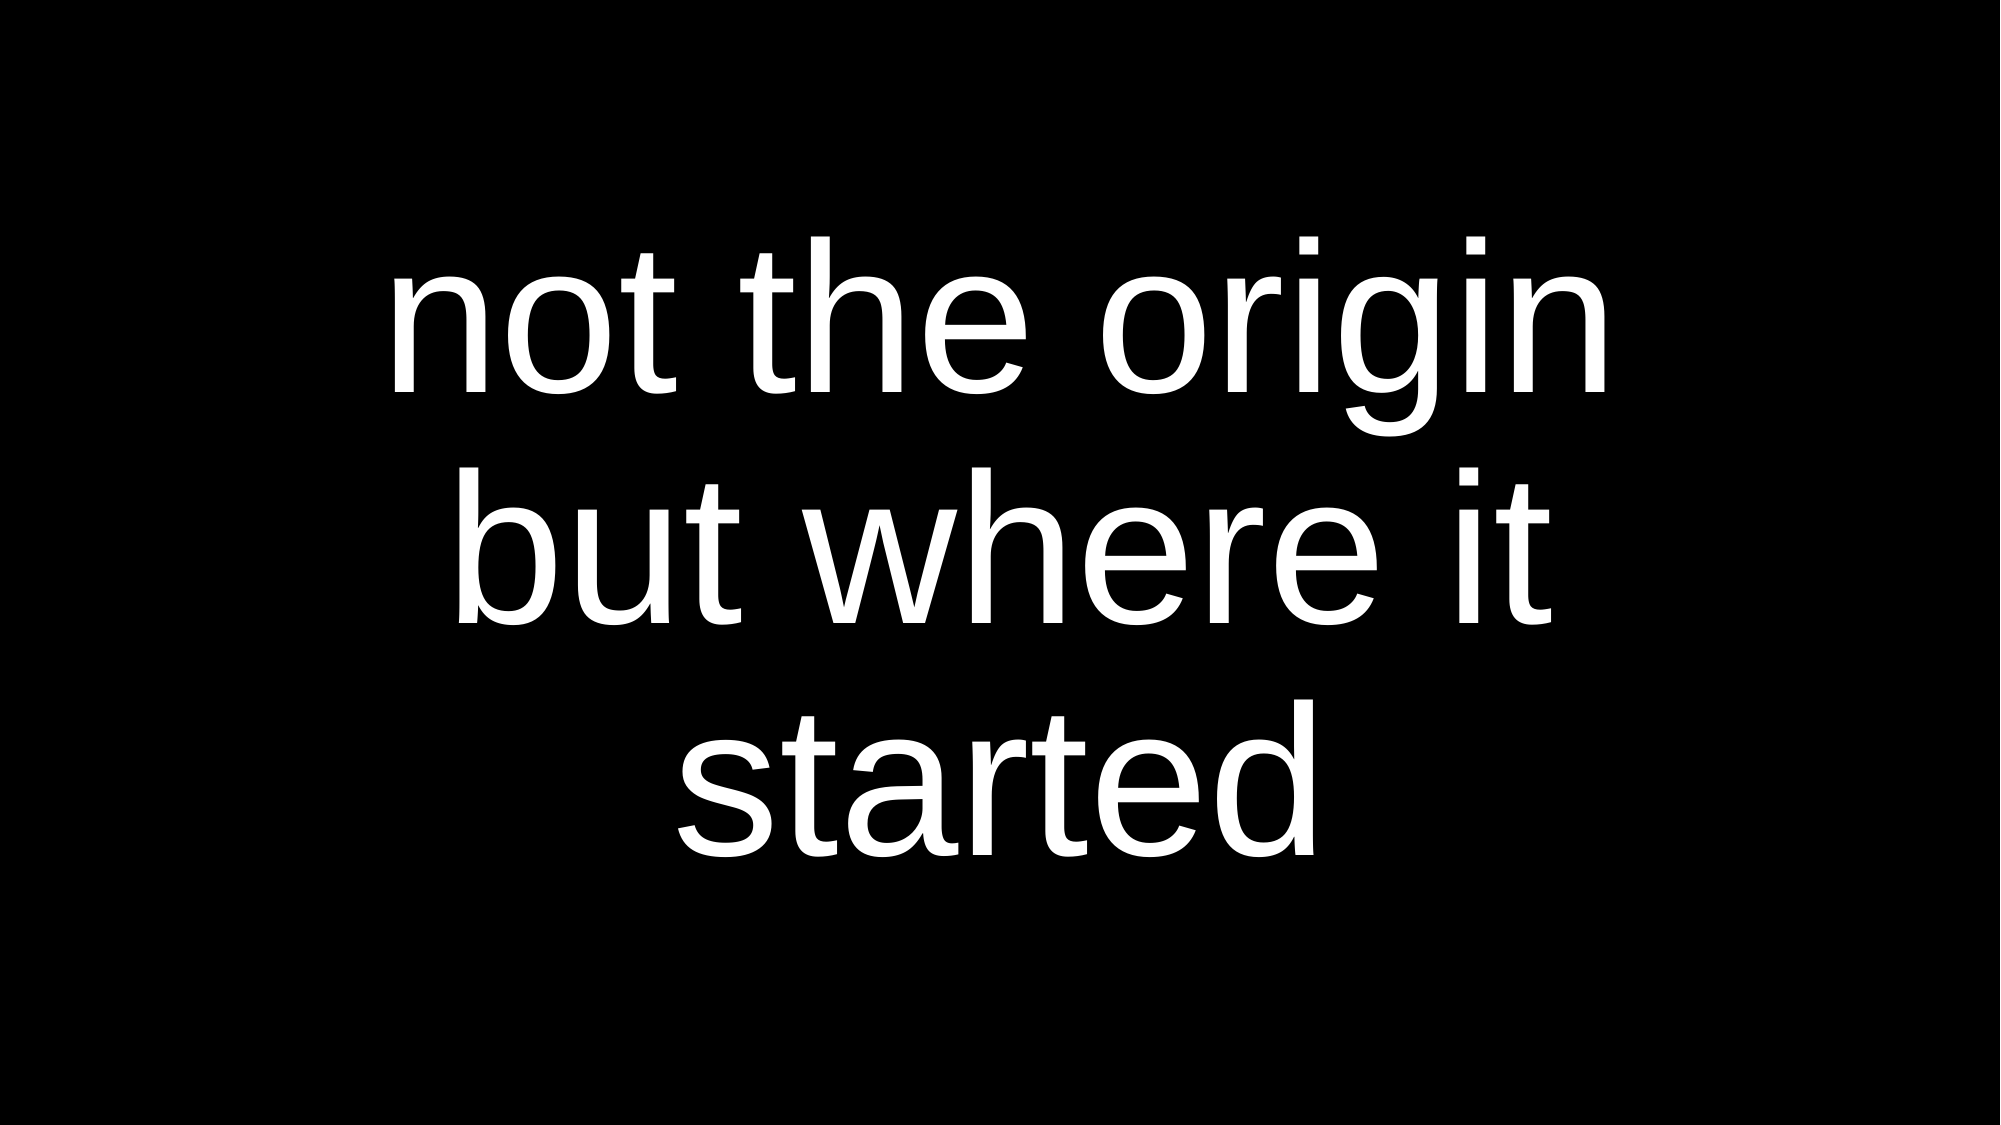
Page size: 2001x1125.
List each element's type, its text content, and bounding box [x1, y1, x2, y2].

title not the origin but where it started [249, 215, 1750, 910]
